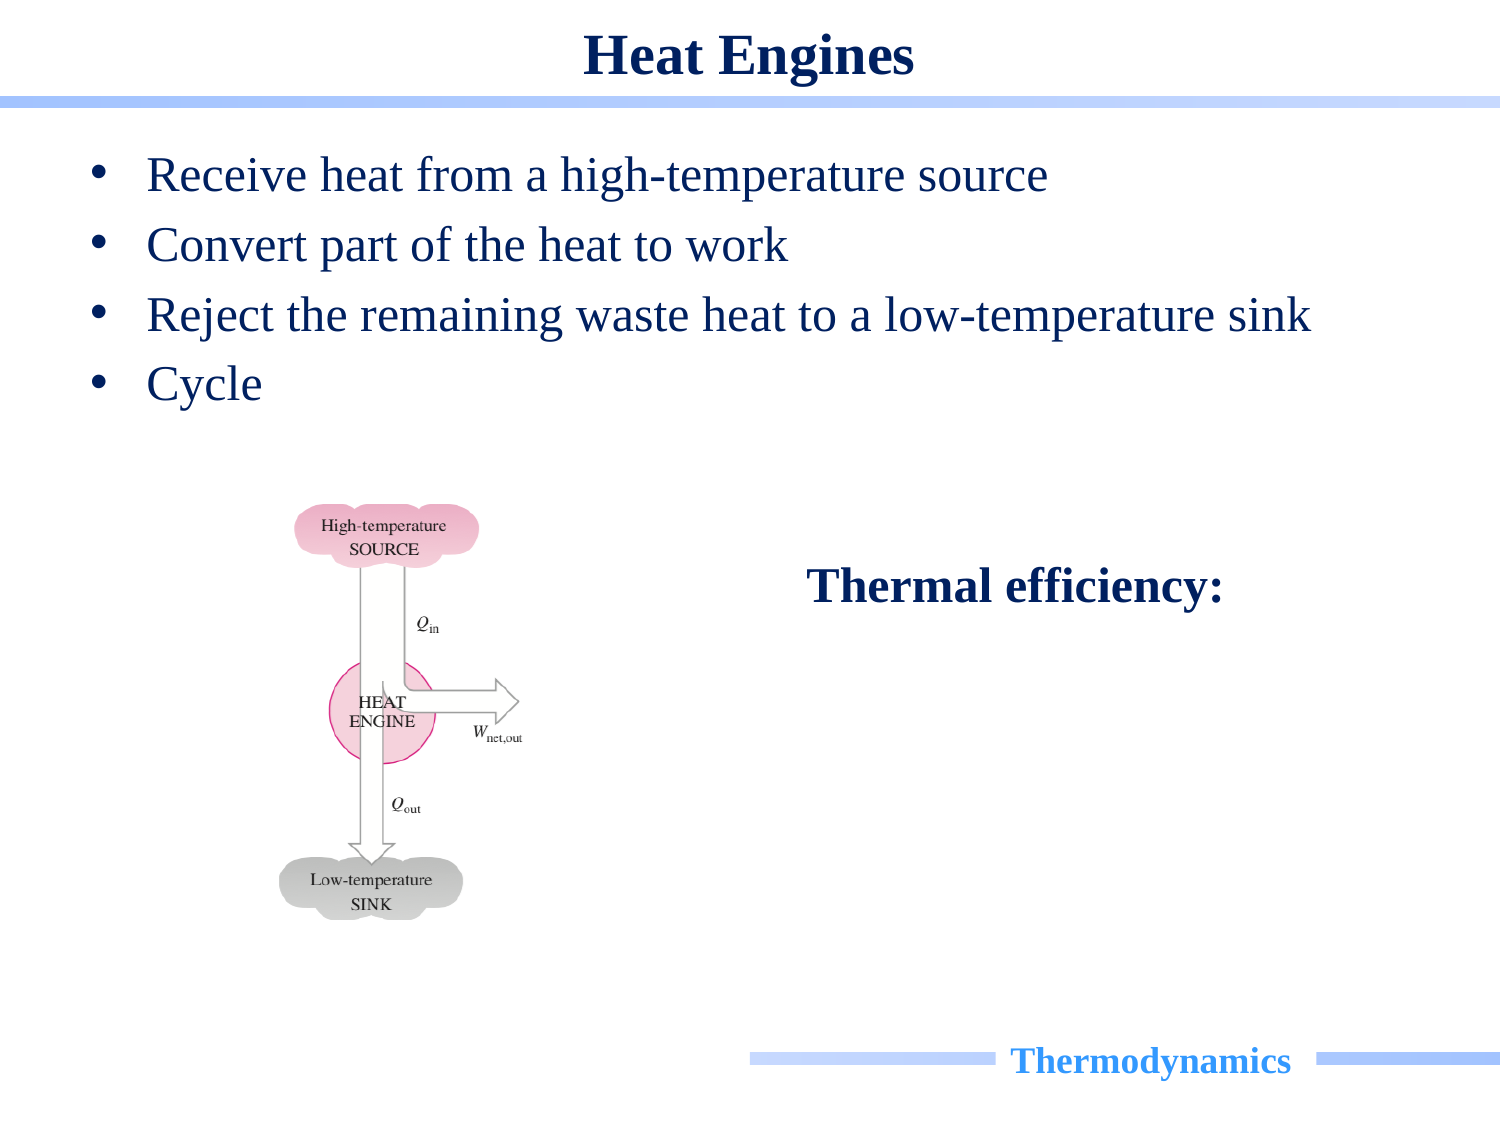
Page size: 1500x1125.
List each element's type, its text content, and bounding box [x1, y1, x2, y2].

list Receive heat from a high-temperature source Convert part of the heat to work Reject the remaining waste heat to a low-temperature sink Cycle [75, 133, 1425, 466]
picture [211, 489, 556, 934]
title Heat Engines [228, 25, 1272, 77]
